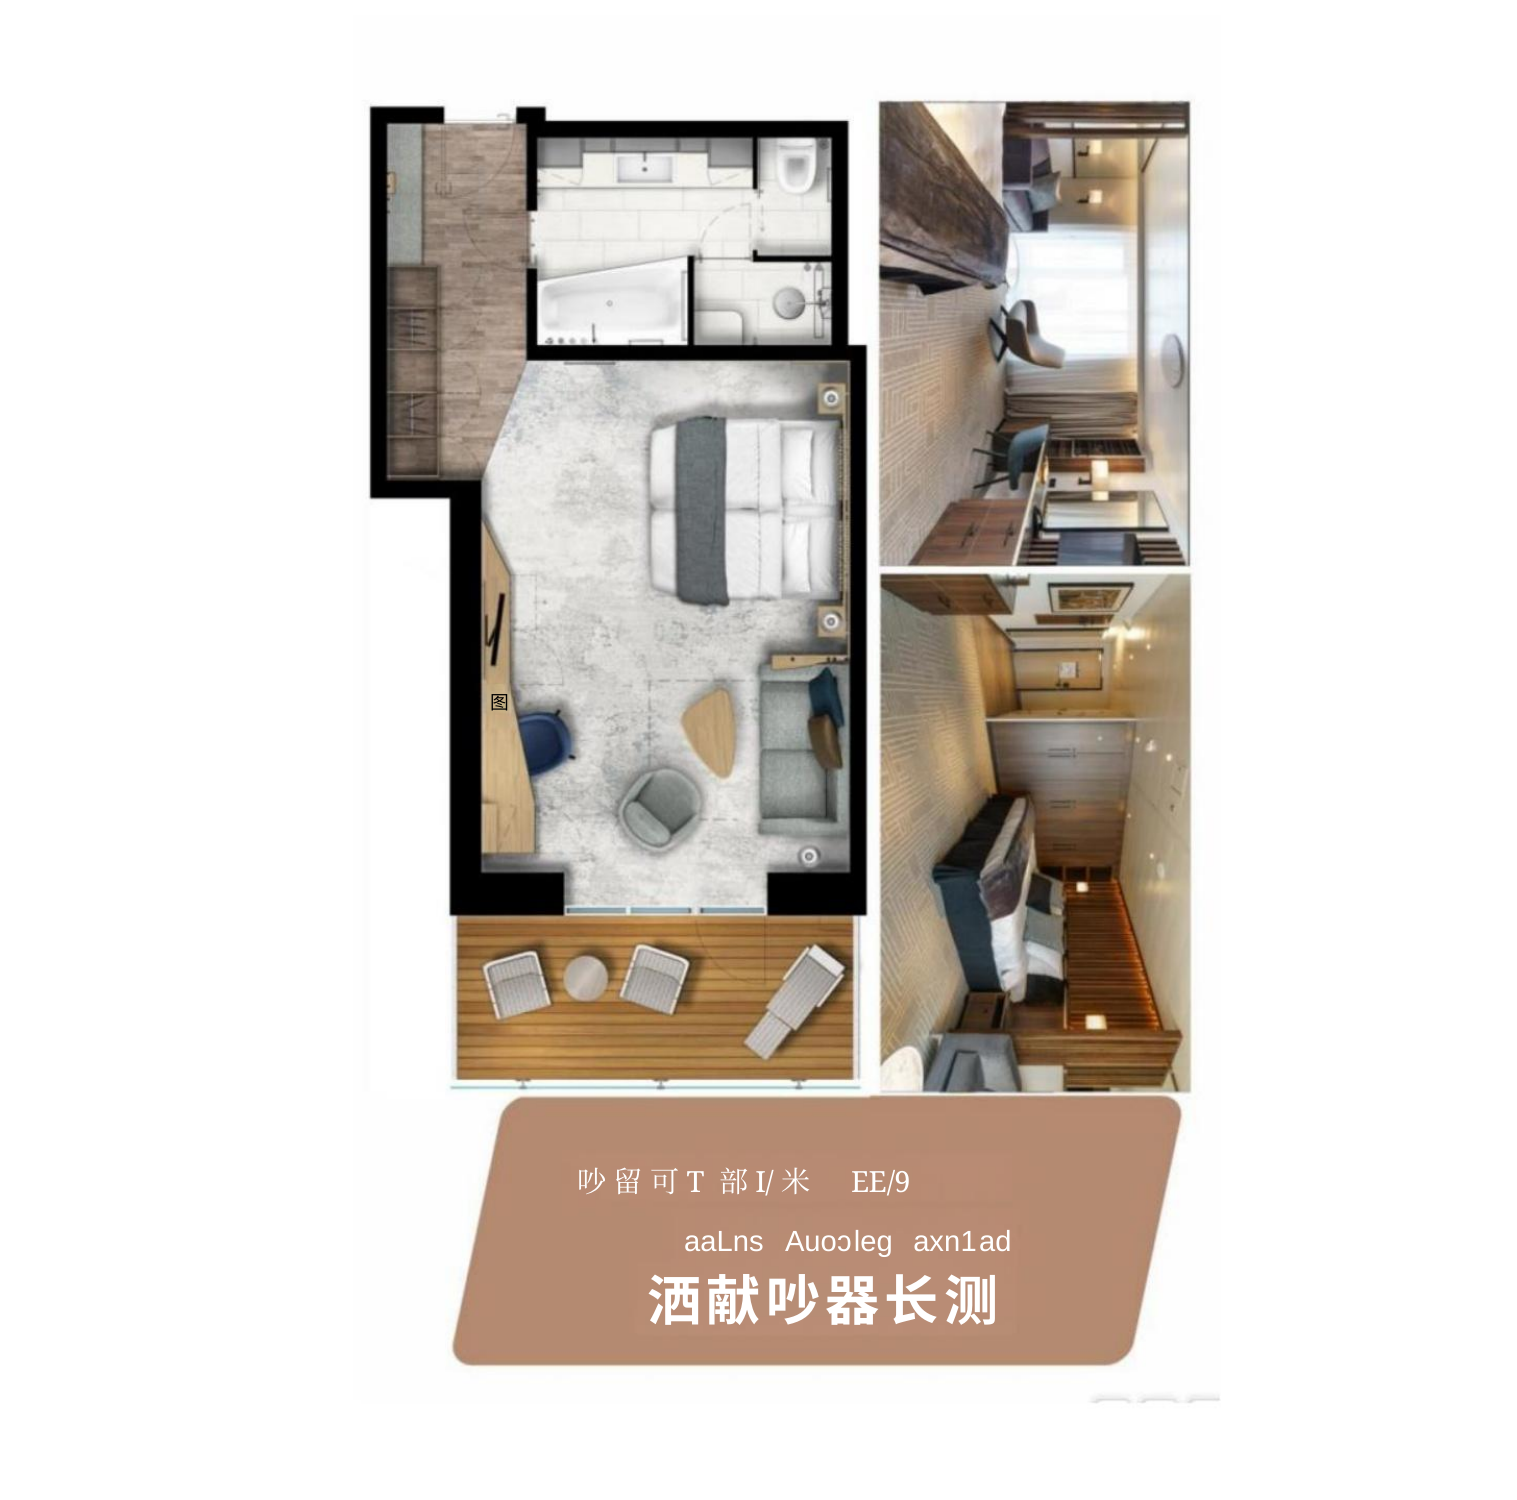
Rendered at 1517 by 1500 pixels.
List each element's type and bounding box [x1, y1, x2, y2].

picture [195, 0, 1321, 1500]
